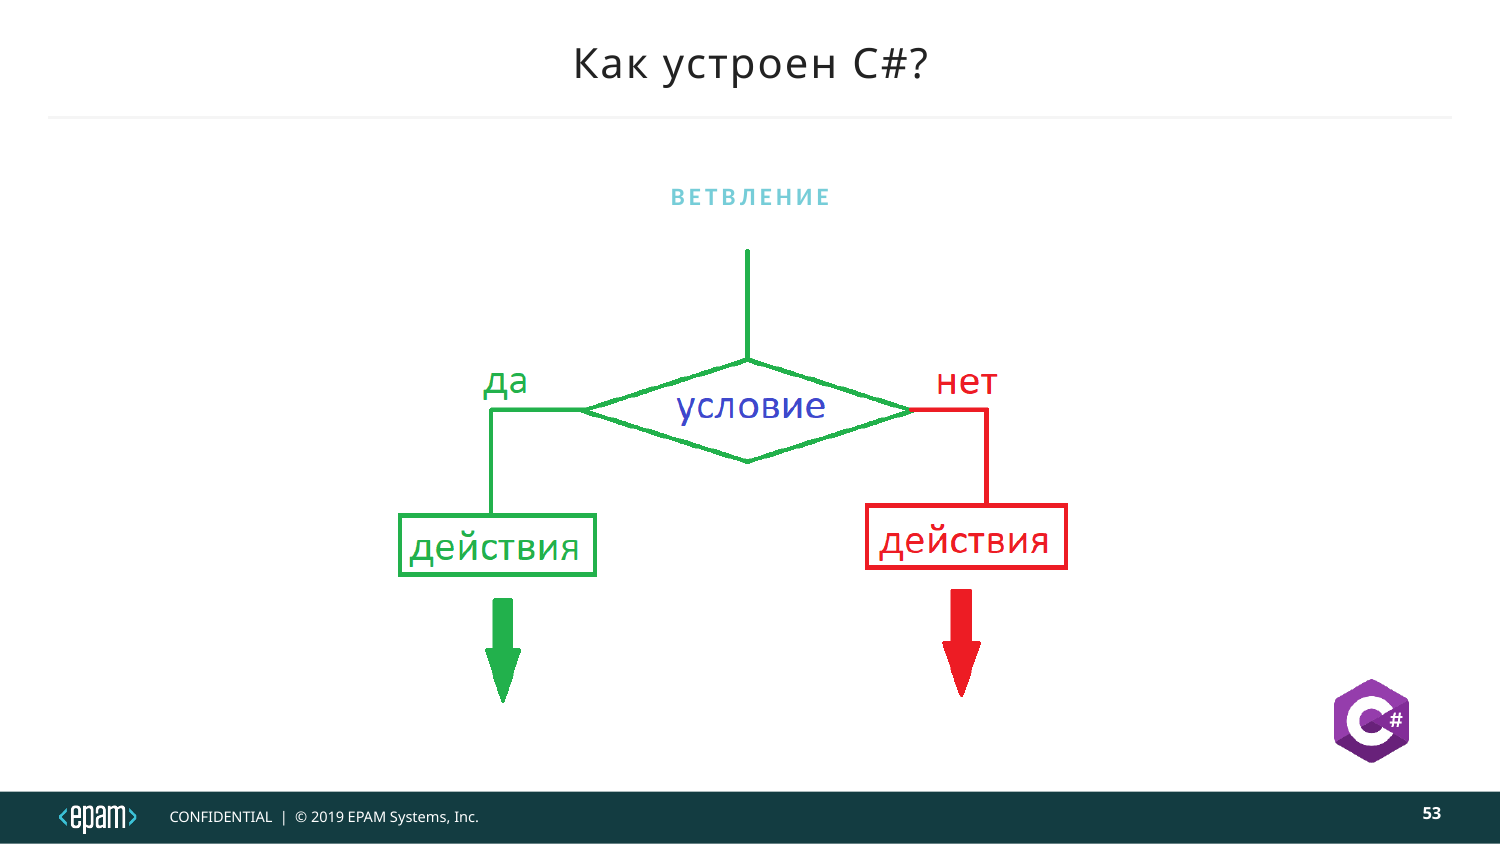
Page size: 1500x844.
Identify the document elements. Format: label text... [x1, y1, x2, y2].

list Ветвление [58, 177, 1442, 234]
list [1301, 650, 1442, 791]
title Как устроен C#? [59, 37, 1442, 87]
slide_number 53 [1216, 791, 1442, 844]
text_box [368, 233, 1095, 736]
